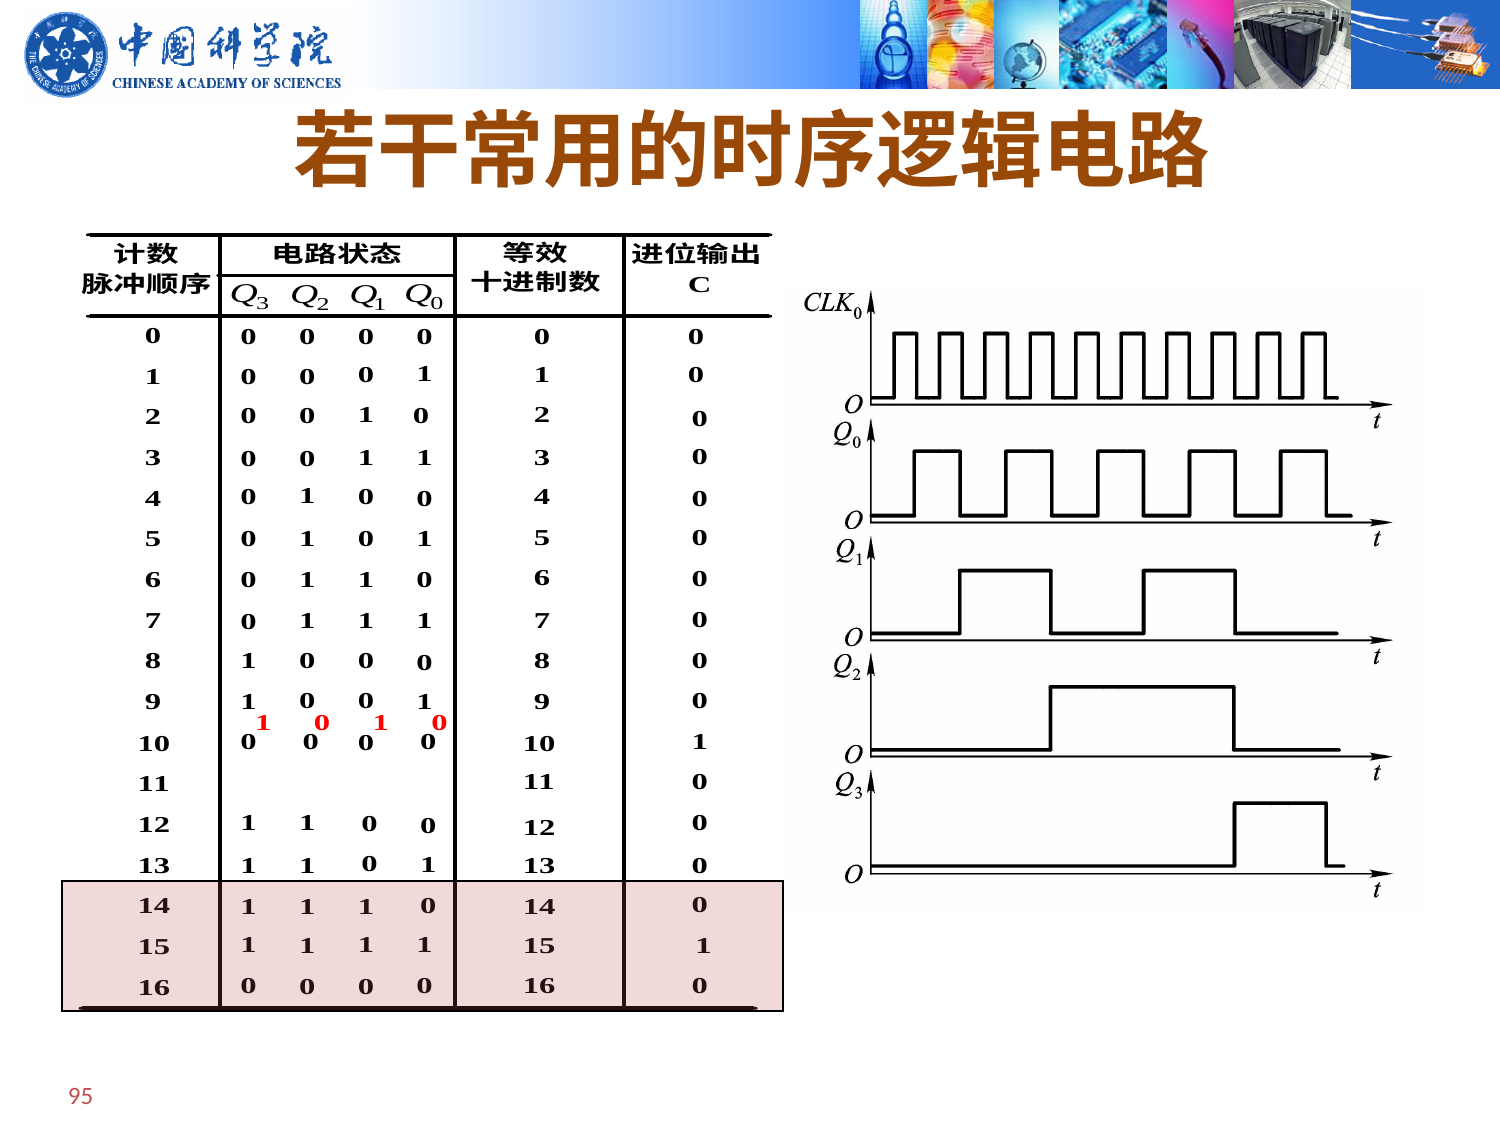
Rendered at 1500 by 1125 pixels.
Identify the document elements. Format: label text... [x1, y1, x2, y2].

picture [23, 10, 349, 102]
title 若干常用的时序逻辑电路 [76, 90, 1427, 220]
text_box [61, 231, 786, 1012]
picture [860, 0, 1500, 89]
picture [786, 287, 1424, 918]
